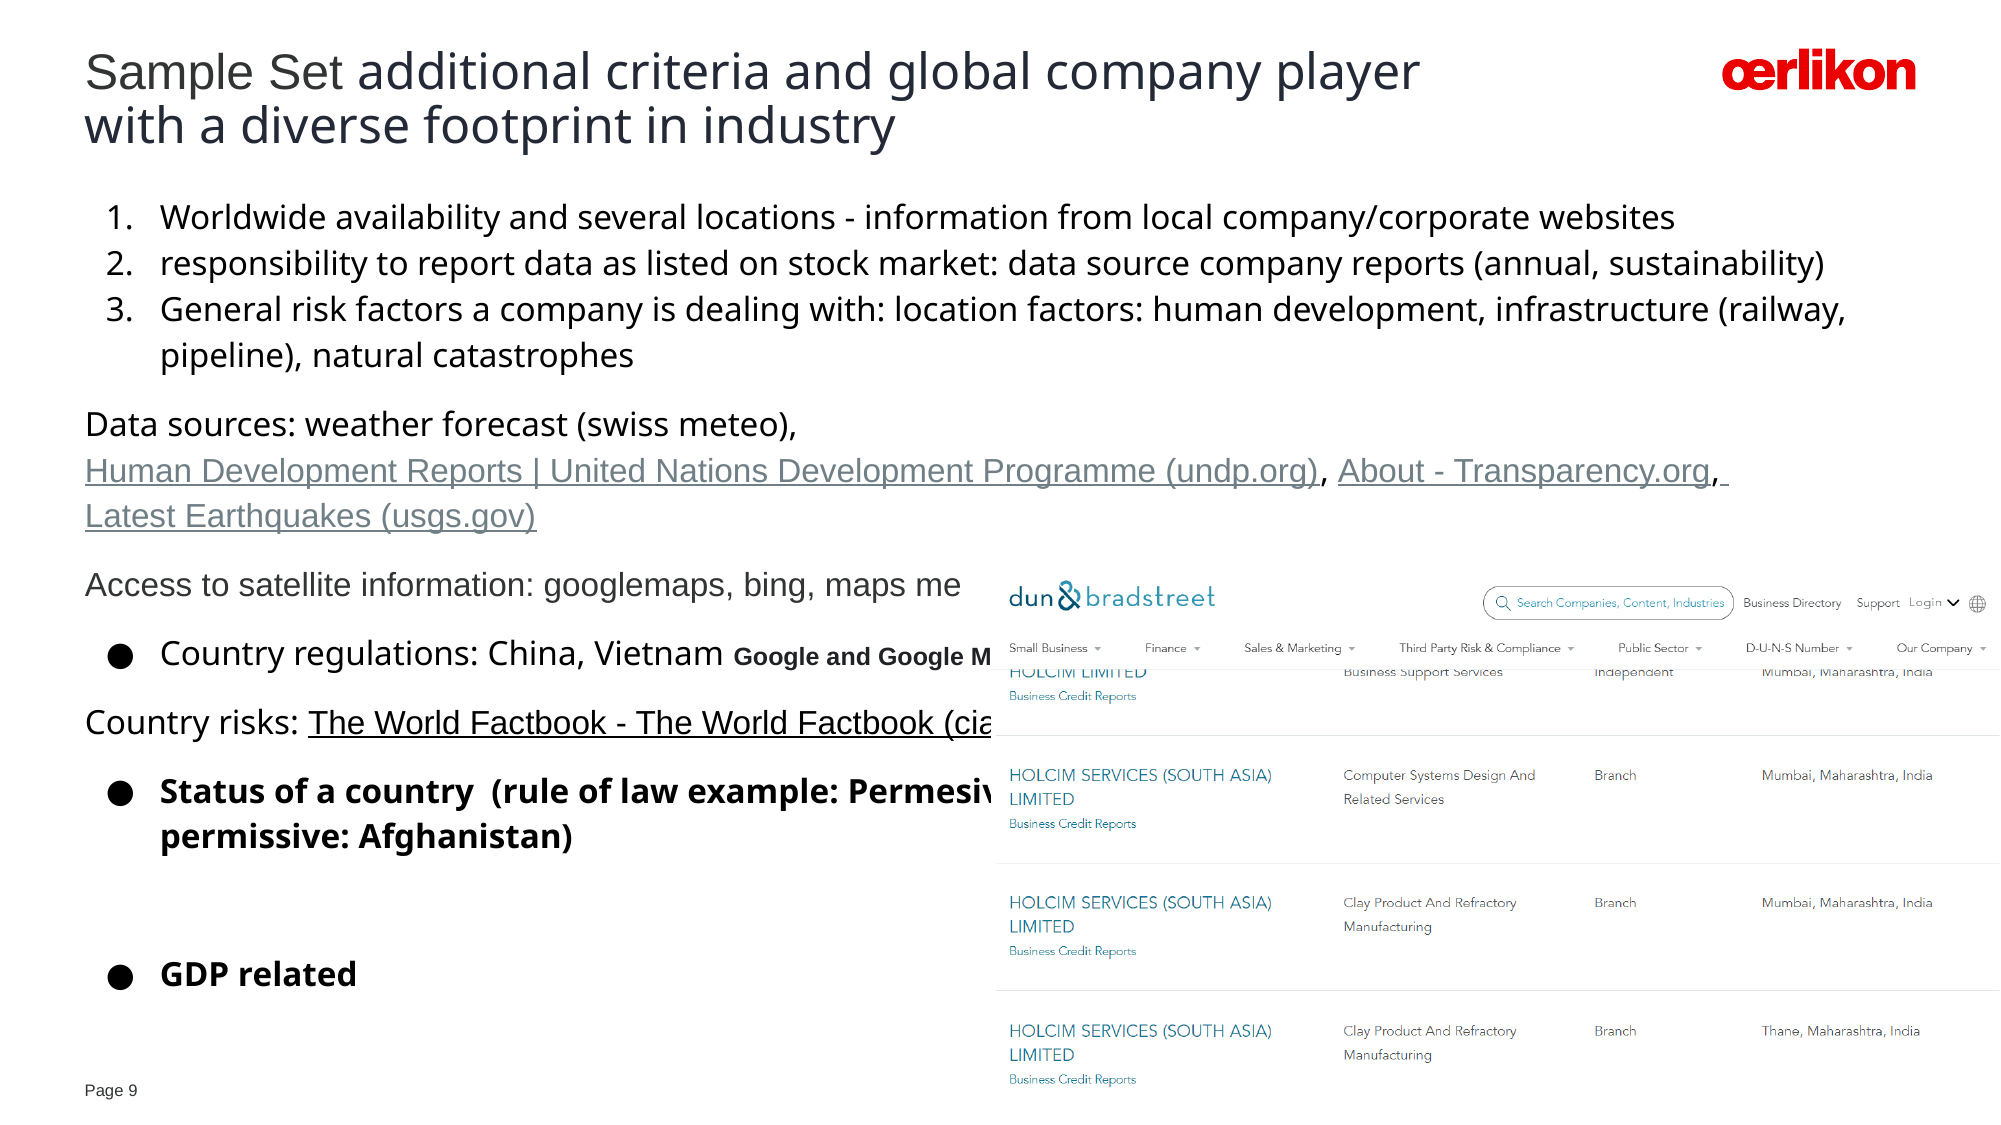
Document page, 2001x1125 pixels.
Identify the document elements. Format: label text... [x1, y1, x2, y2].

picture [991, 557, 2000, 1093]
title Sample Set additional criteria and global company player with a diverse footprint in industry [84, 46, 1530, 191]
slide_number Page ‹#› [84, 1076, 235, 1100]
list Worldwide availability and several locations - information from local company/corporate websites responsibility to report data as listed on stock market: data source company reports (annual, sustainability) General risk factors a company is dealing with: location factors: human development, infrastructure (railway, pipeline), natural catastrophes Data sources: weather forecast (swiss meteo), Human Development Reports | United Nations Development Programme (undp.org), About - Transparency.org, Latest Earthquakes (usgs.gov) Access to satellite information: googlemaps, bing, maps me Country regulations: China, Vietnam Google and Google Maps do not work or proplery Country risks: The World Factbook - The World Factbook (cia.gov) Status of a country (rule of law example: Permesiv Switzerland/Great Britain, semi permesiv: Russia; non permissive: Afghanistan) GDP related [84, 190, 1916, 1030]
